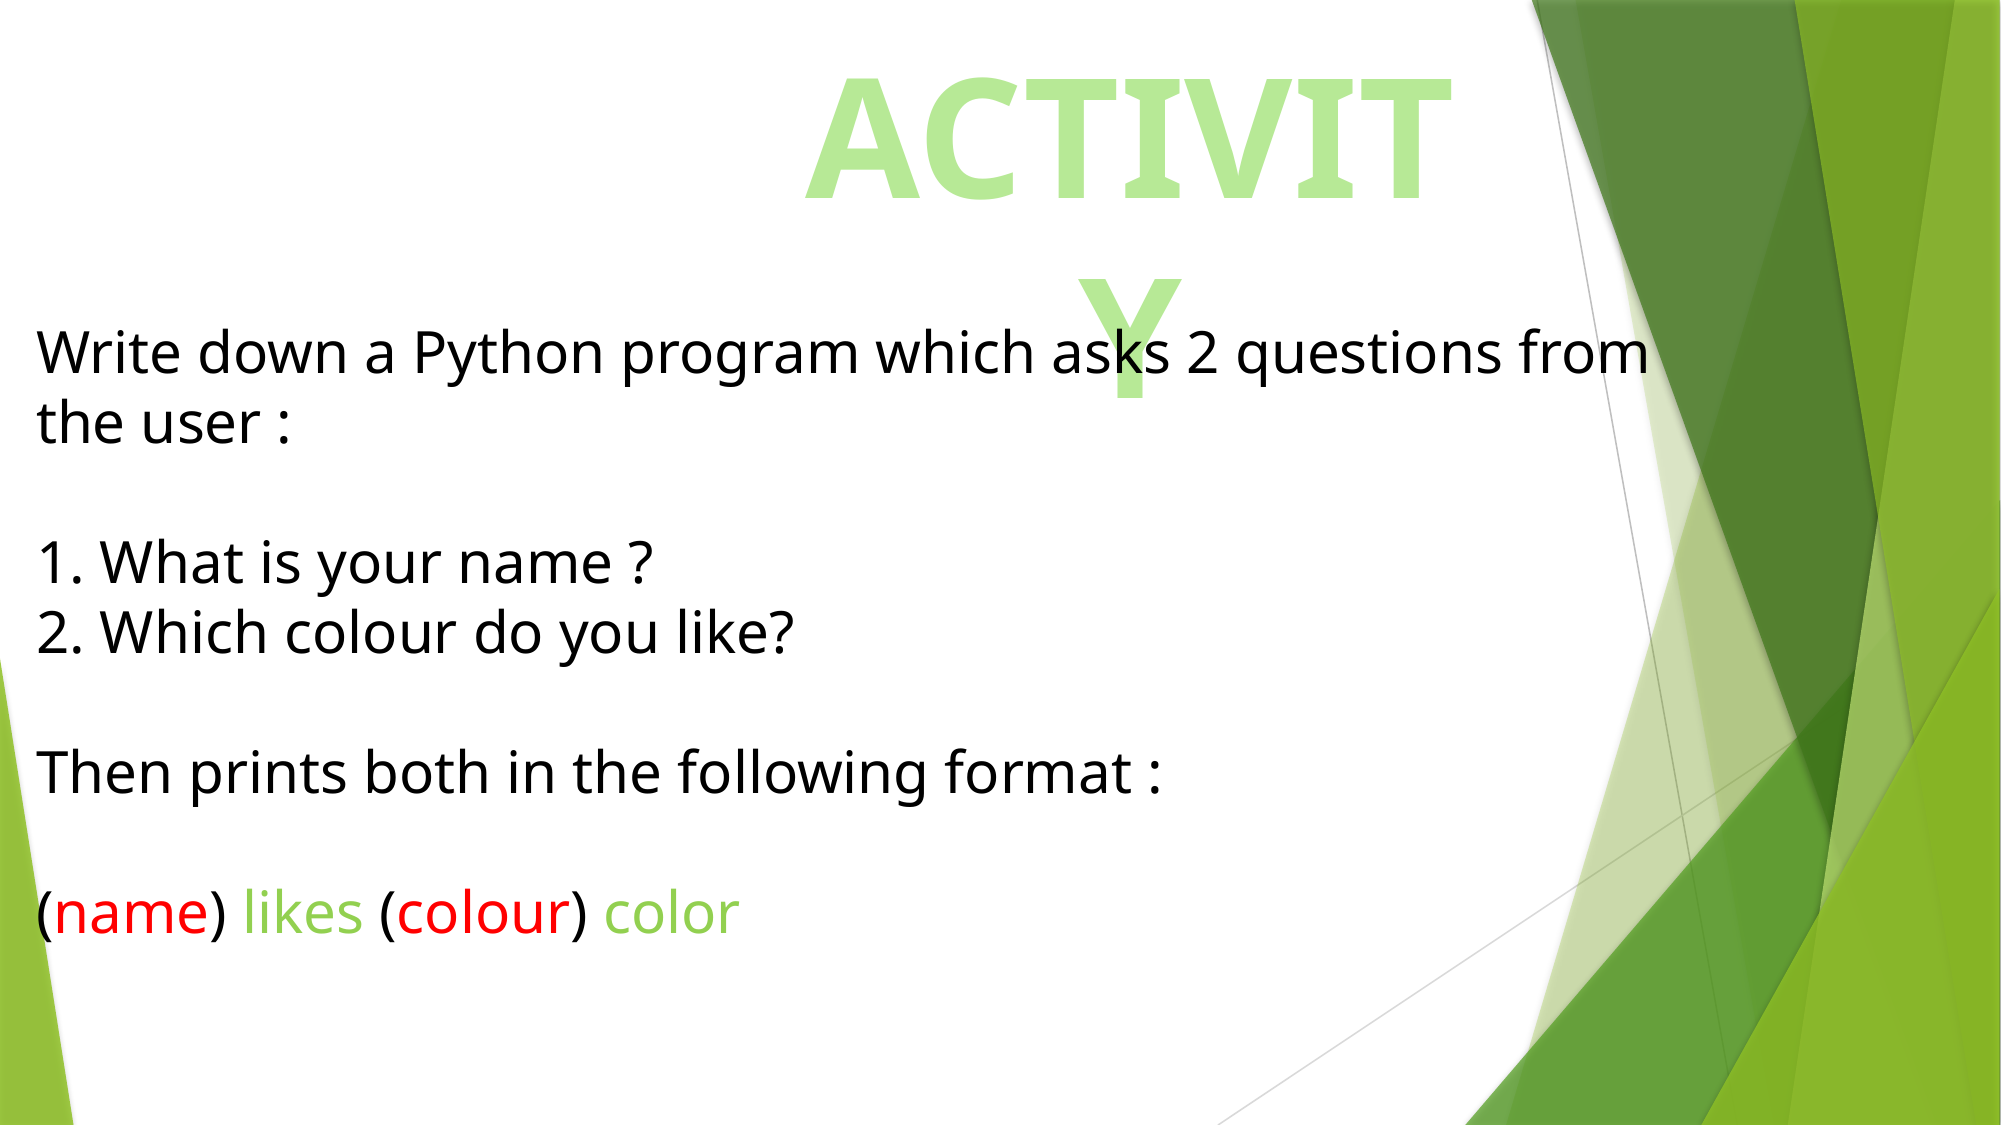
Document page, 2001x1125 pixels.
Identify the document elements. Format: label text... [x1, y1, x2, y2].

text_box ACTIVITY [742, 24, 1518, 307]
text_box Write down a Python program which asks 2 questions from the user : 1. What is your name ? 2. Which colour do you like? Then prints both in the following format : (name) likes (colour) color [21, 307, 1667, 953]
